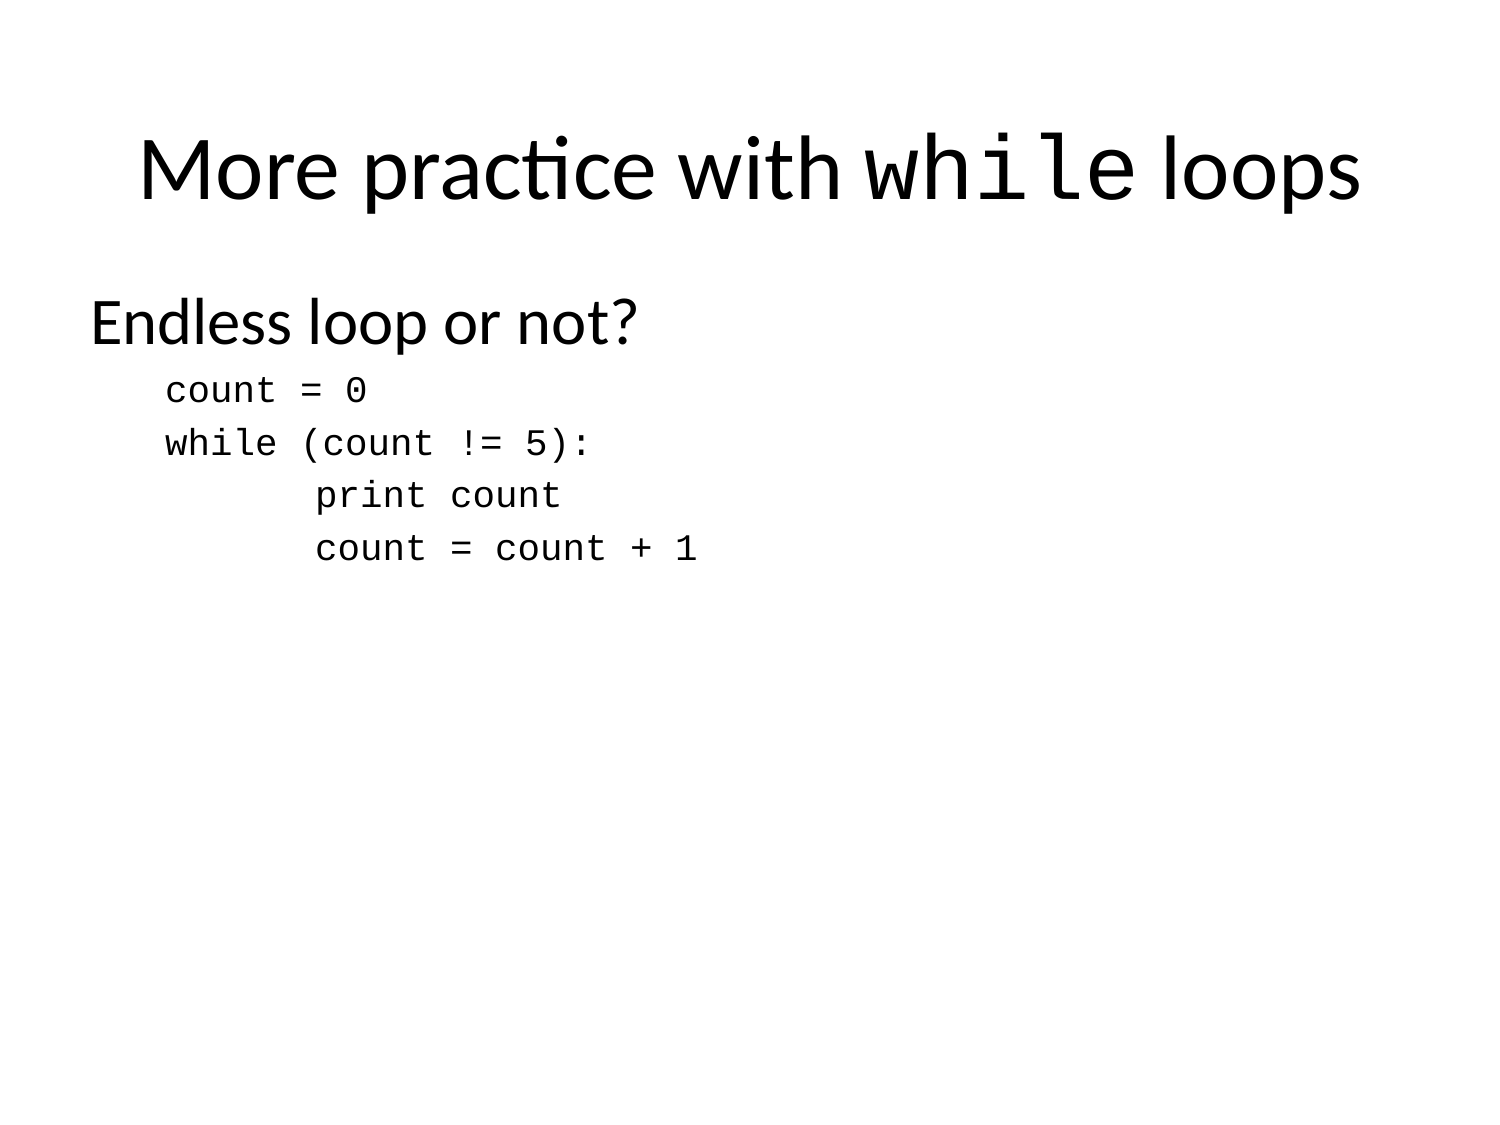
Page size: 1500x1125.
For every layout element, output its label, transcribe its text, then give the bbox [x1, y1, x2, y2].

title More practice with while loops [75, 45, 1425, 233]
list Endless loop or not? count = 0 while (count != 5): print count count = count + 1 [75, 262, 1425, 1005]
